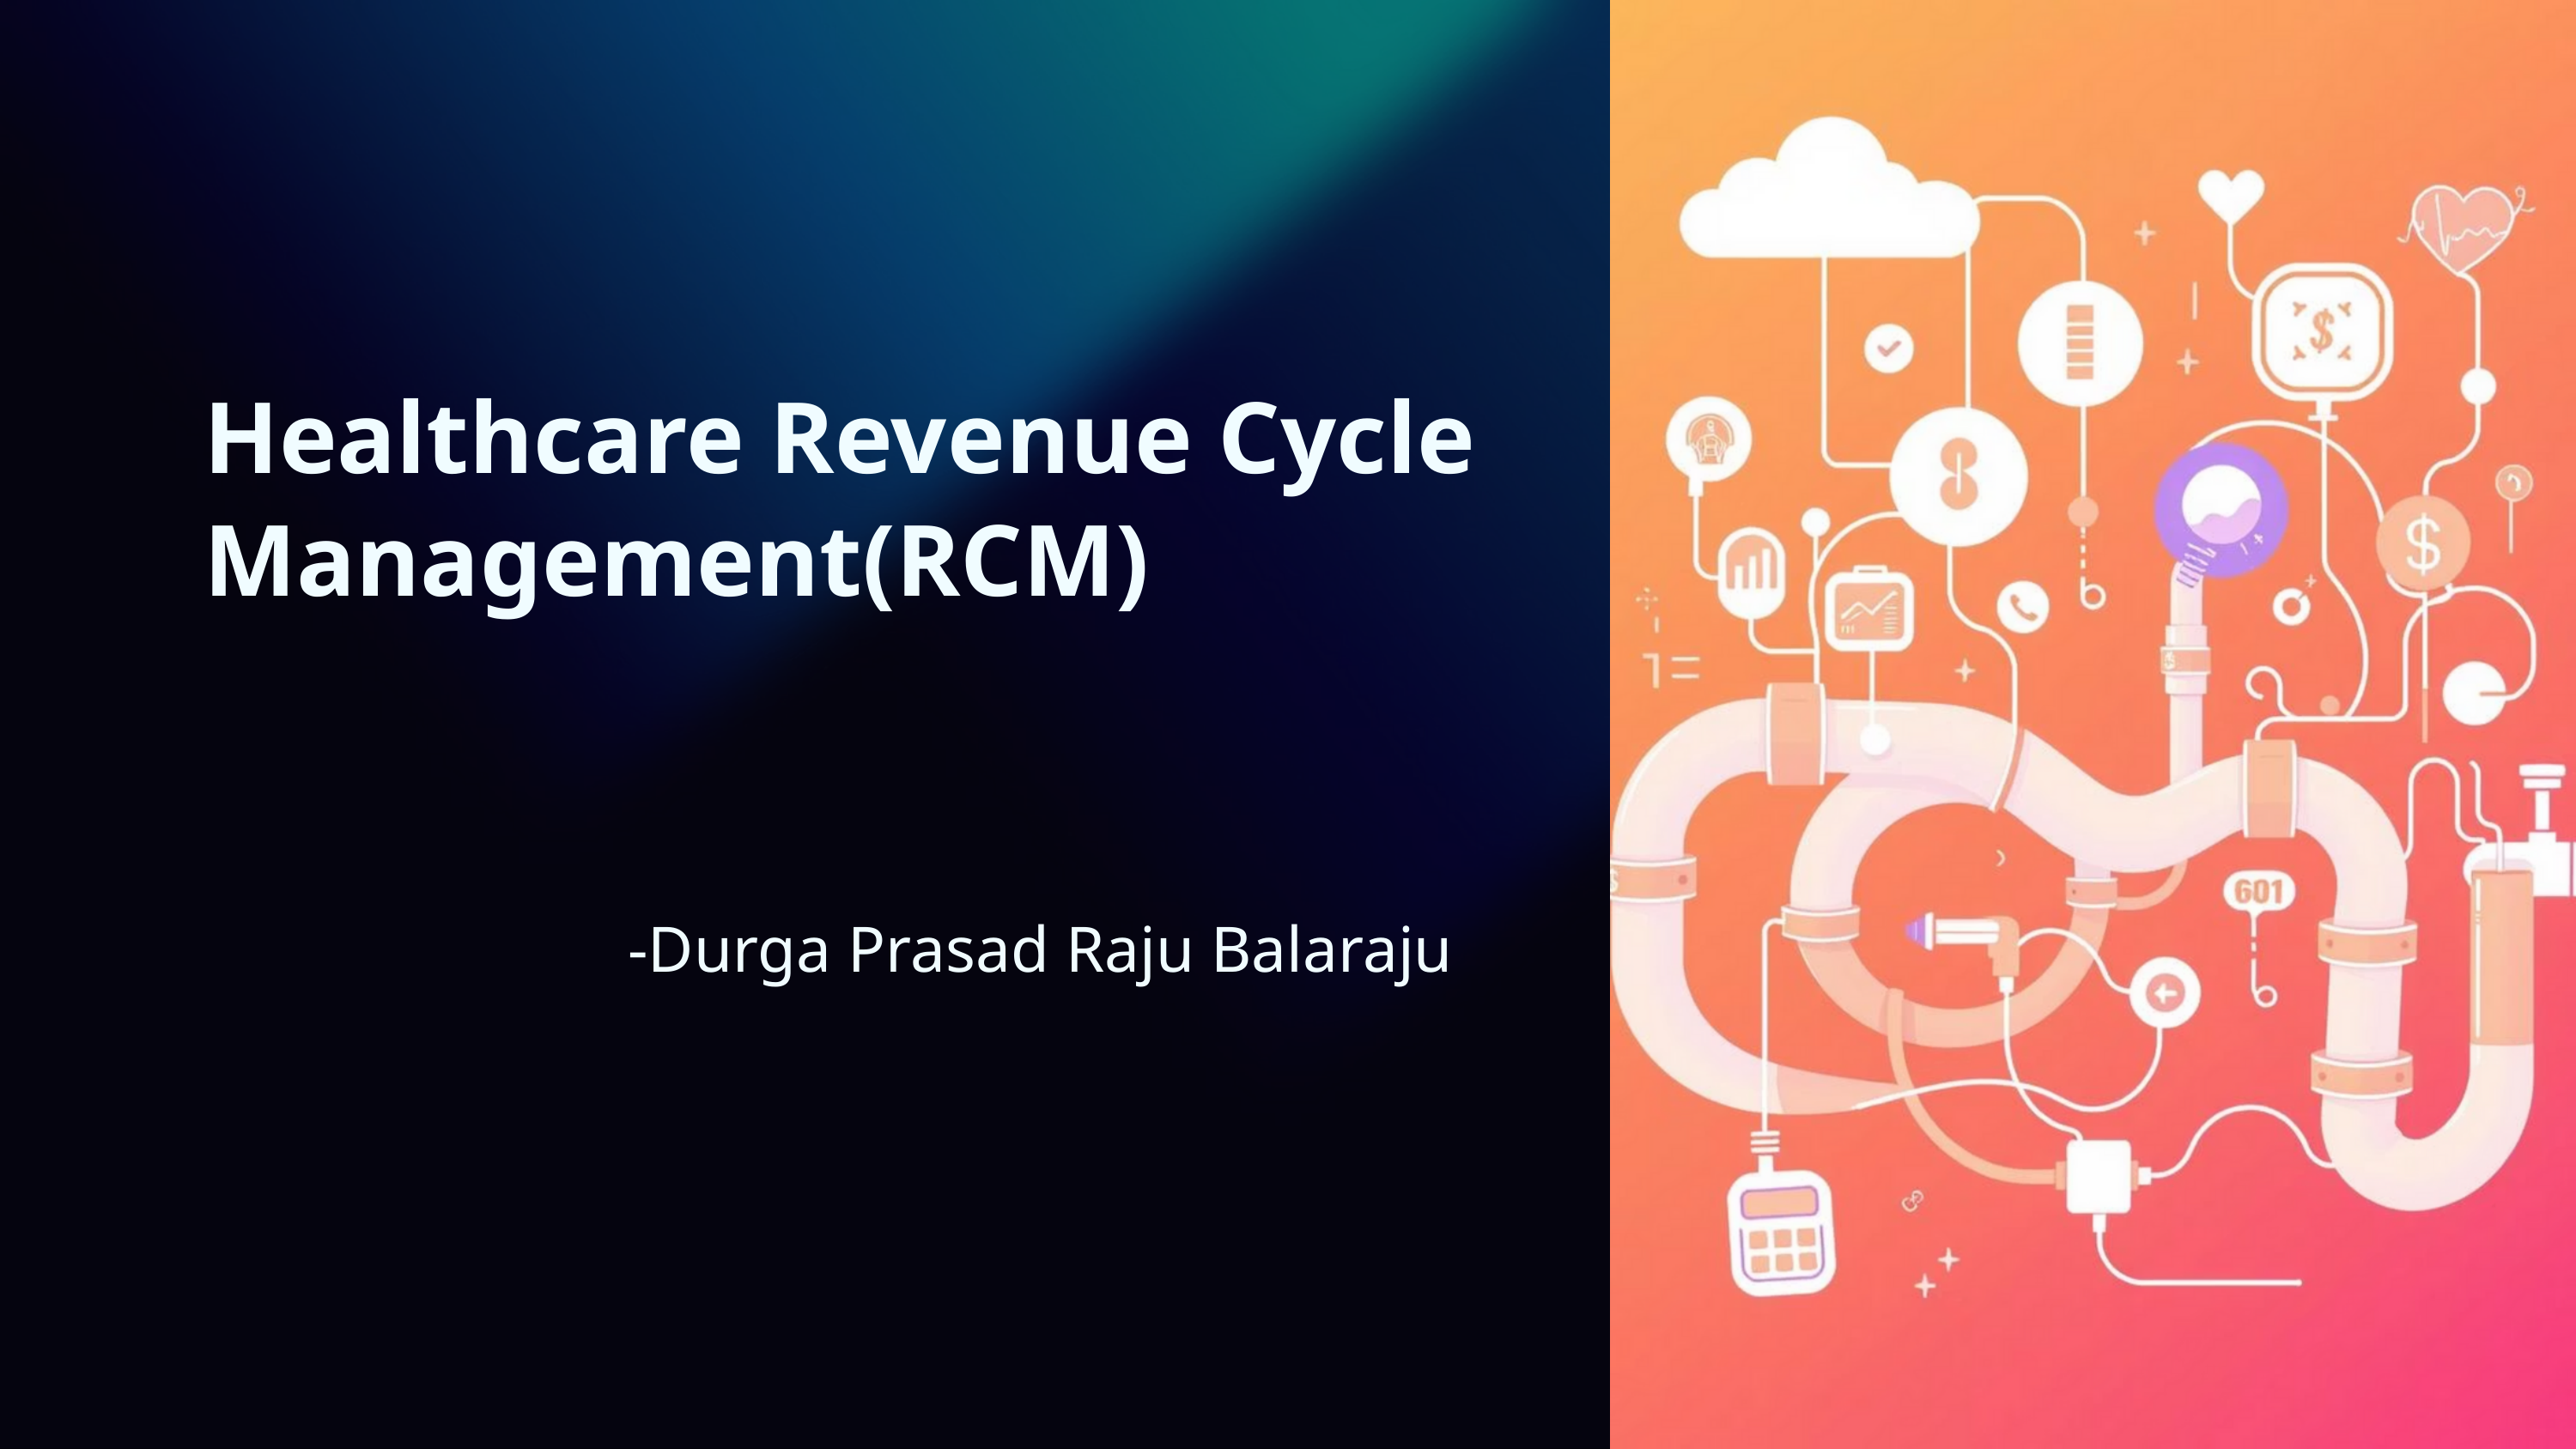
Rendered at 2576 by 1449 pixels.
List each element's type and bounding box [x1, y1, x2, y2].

text_box [1609, 0, 2576, 1449]
text_box [0, 0, 1606, 1449]
